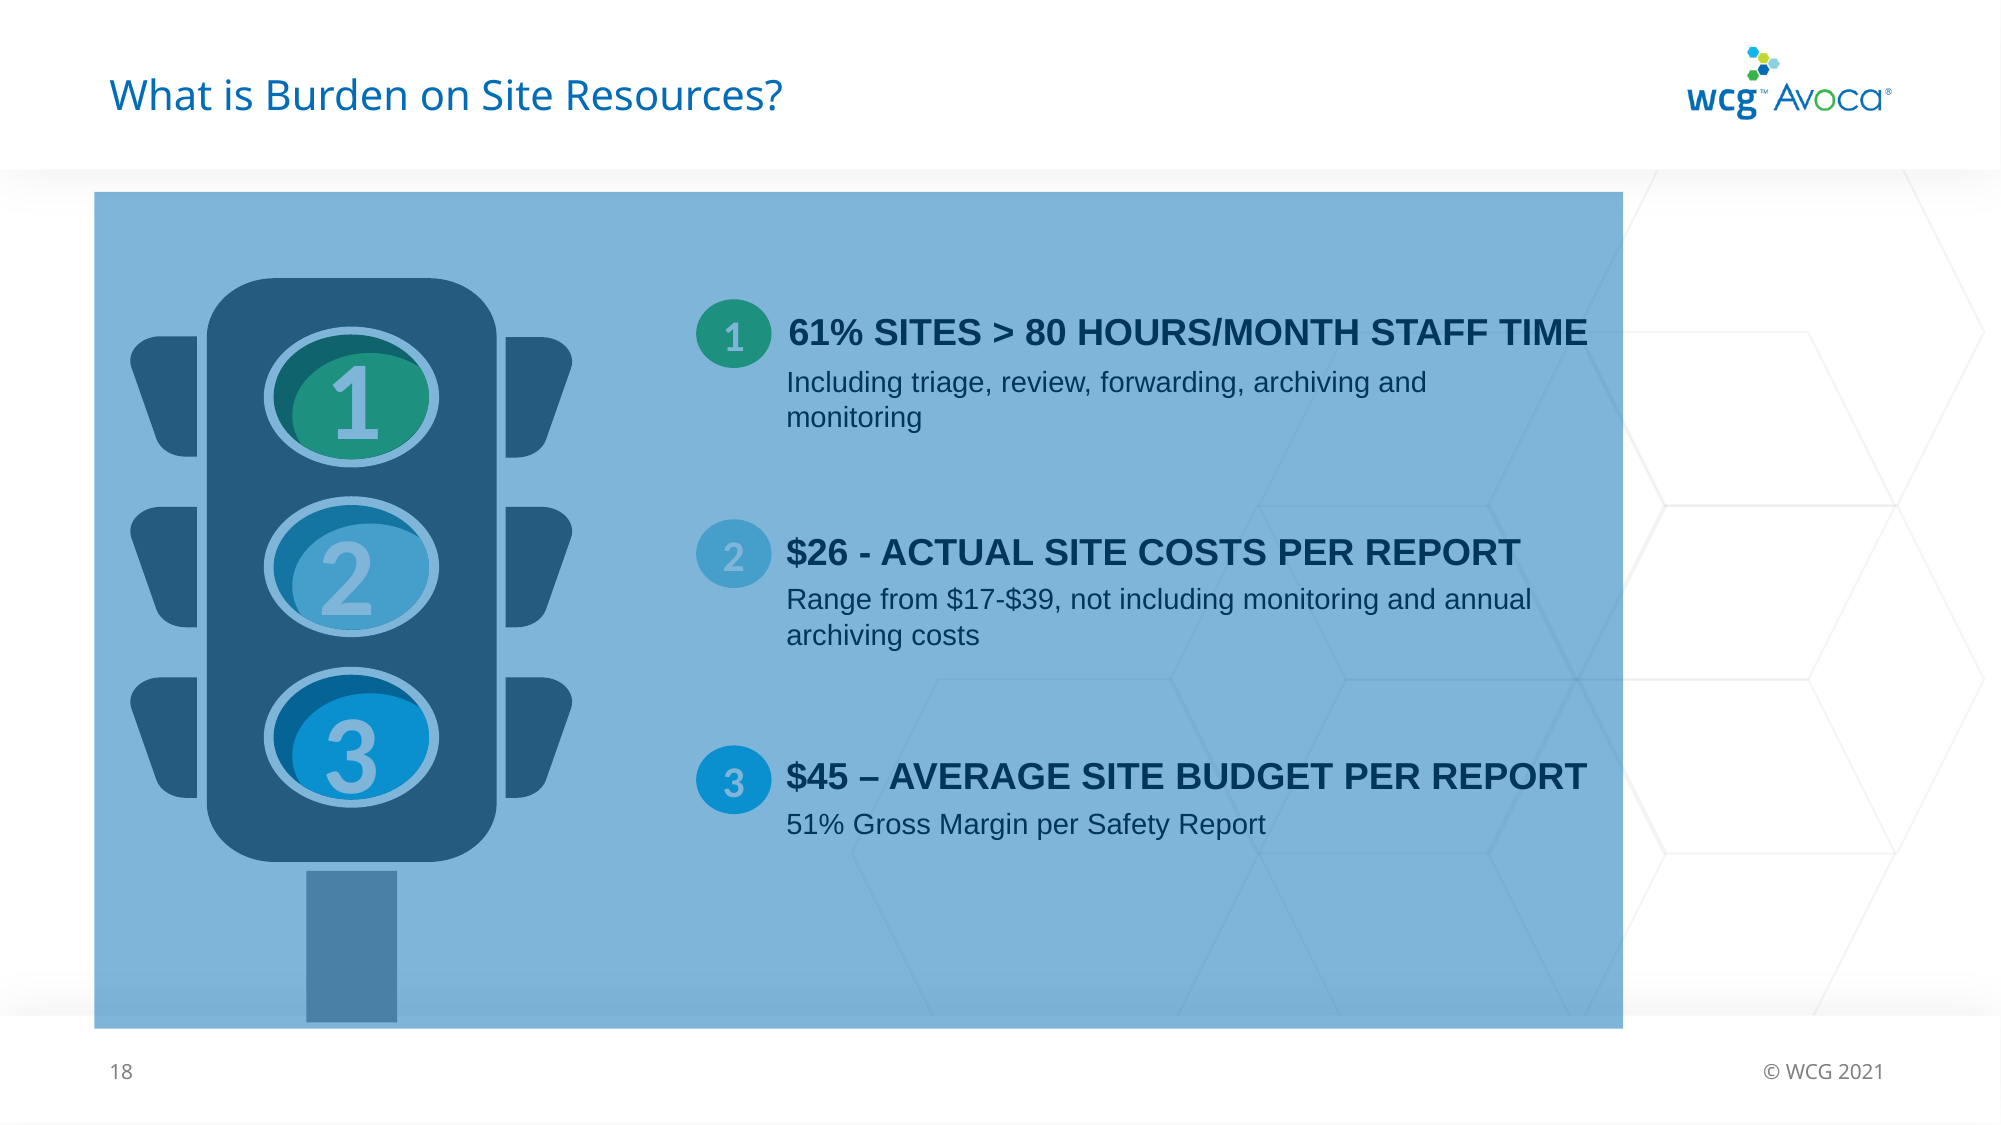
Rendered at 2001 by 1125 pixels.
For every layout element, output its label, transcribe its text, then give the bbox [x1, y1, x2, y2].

picture [1686, 42, 1894, 122]
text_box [130, 278, 1626, 1023]
title What is Burden on Site Resources? [109, 74, 1835, 170]
text_box [94, 191, 1624, 1029]
slide_number 18 [109, 1058, 180, 1083]
slide_number © WCG 2021 [1714, 1058, 1891, 1083]
